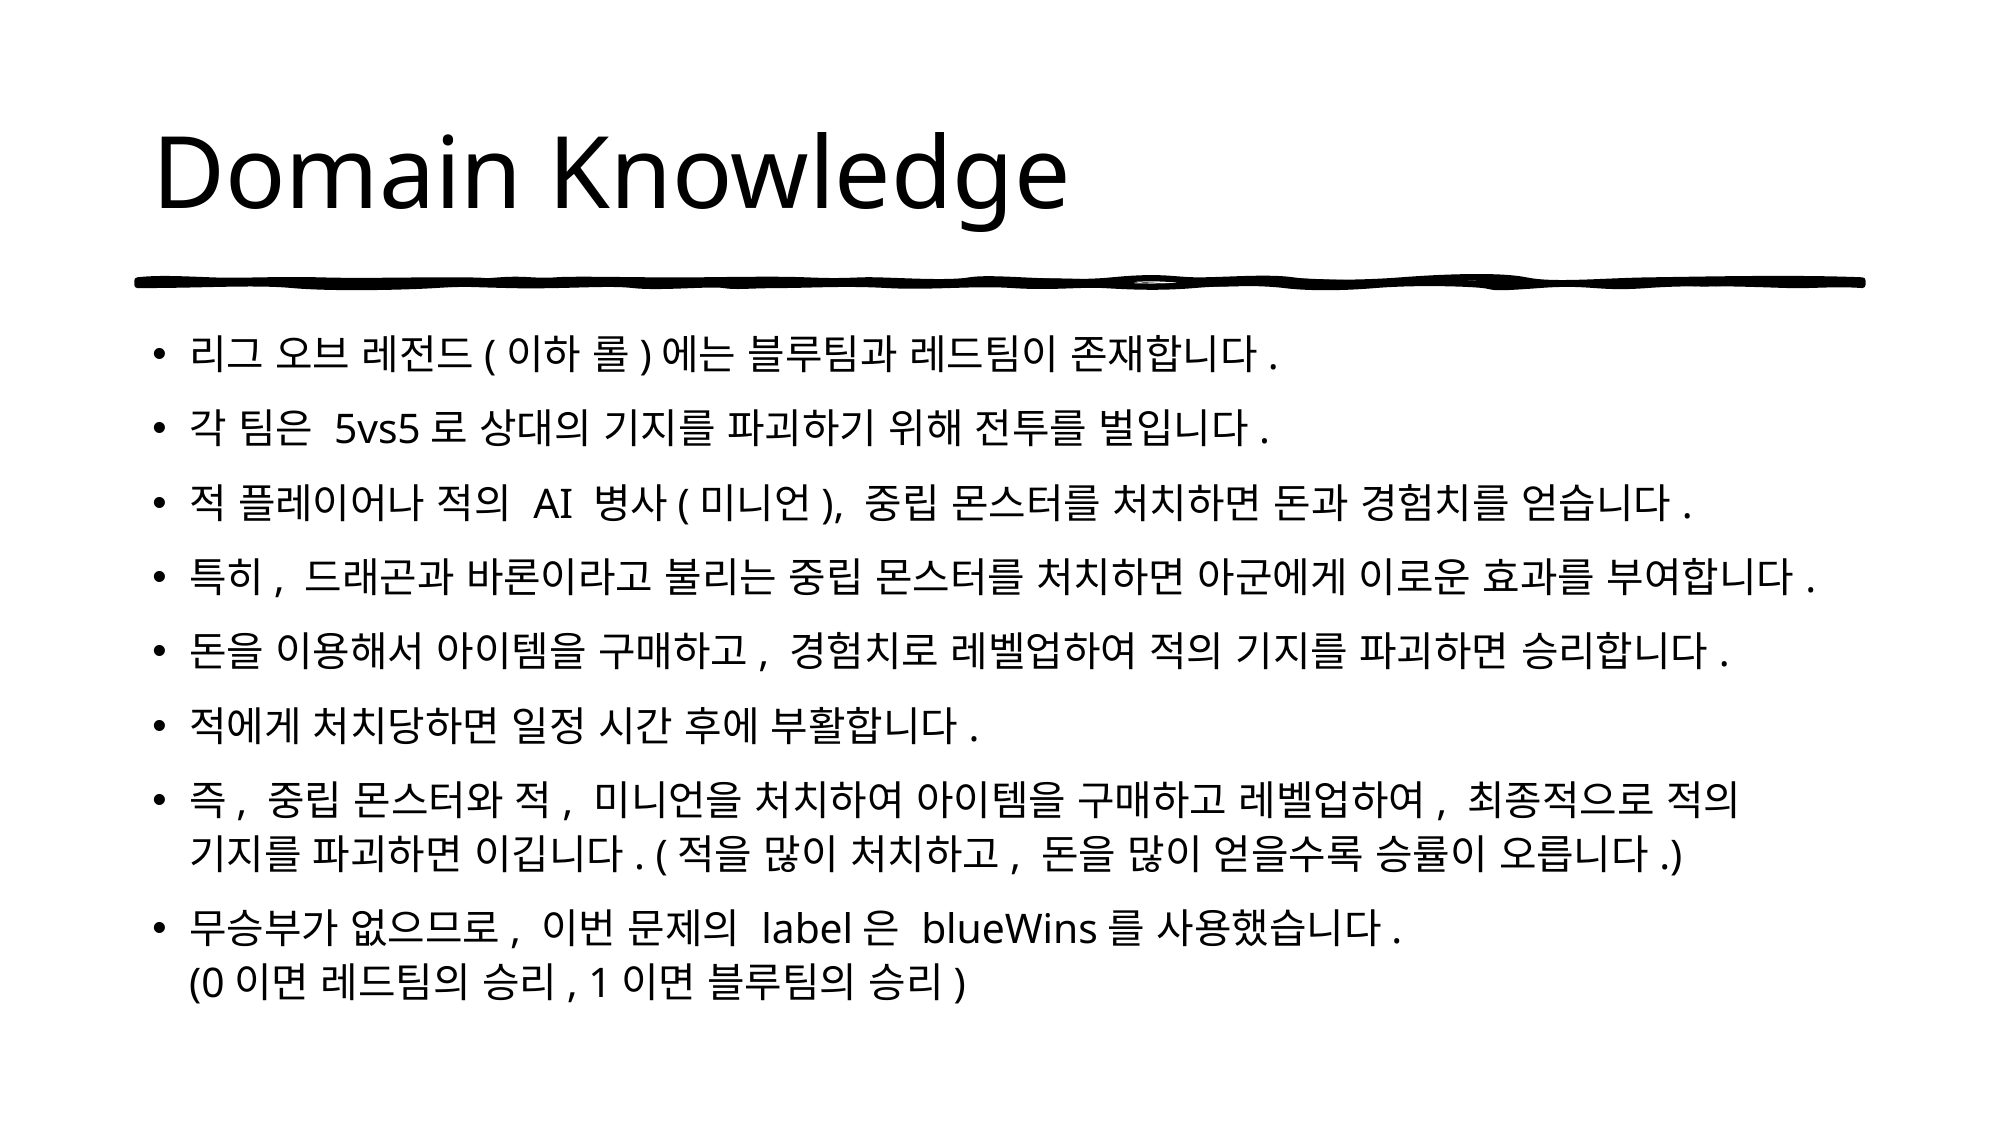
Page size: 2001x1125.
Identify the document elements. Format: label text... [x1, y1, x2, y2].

title Domain Knowledge [137, 59, 1863, 278]
list 리그 오브 레전드(이하 롤)에는 블루팀과 레드팀이 존재합니다. 각 팀은 5vs5로 상대의 기지를 파괴하기 위해 전투를 벌입니다. 적 플레이어나 적의 AI 병사(미니언), 중립 몬스터를 처치하면 돈과 경험치를 얻습니다. 특히, 드래곤과 바론이라고 불리는 중립 몬스터를 처치하면 아군에게 이로운 효과를 부여합니다. 돈을 이용해서 아이템을 구매하고, 경험치로 레벨업하여 적의 기지를 파괴하면 승리합니다. 적에게 처치당하면 일정 시간 후에 부활합니다. 즉, 중립 몬스터와 적, 미니언을 처치하여 아이템을 구매하고 레벨업하여, 최종적으로 적의 기지를 파괴하면 이깁니다. (적을 많이 처치하고, 돈을 많이 얻을수록 승률이 오릅니다.) 무승부가 없으므로, 이번 문제의 label은 blueWins를 사용했습니다. (0이면 레드팀의 승리, 1이면 블루팀의 승리) [137, 316, 1863, 1014]
